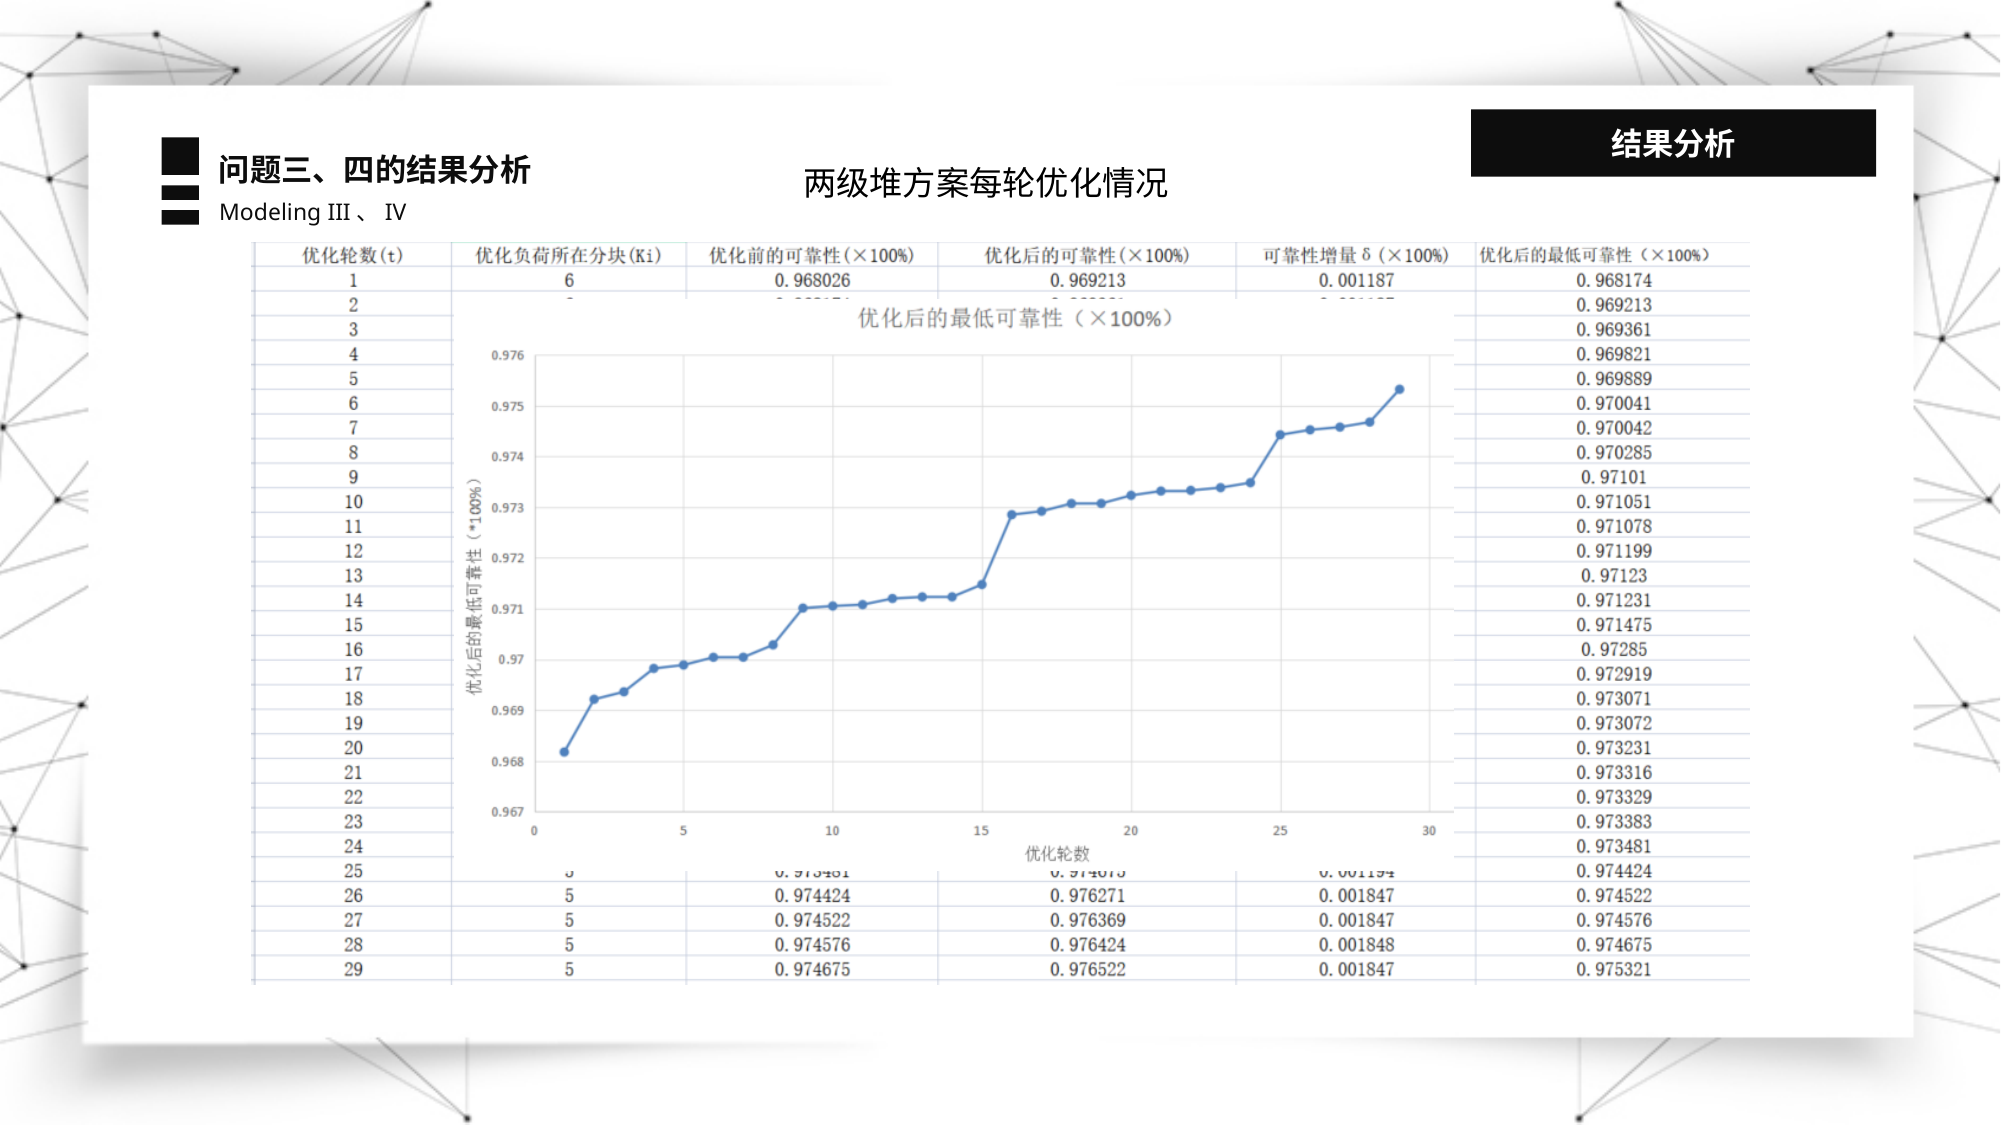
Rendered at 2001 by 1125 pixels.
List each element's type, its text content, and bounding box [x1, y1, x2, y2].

text_box 两级堆方案每轮优化情况 [803, 135, 1197, 210]
picture [0, 0, 2001, 1125]
text_box 结果分析 [1471, 109, 1877, 177]
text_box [161, 123, 571, 234]
